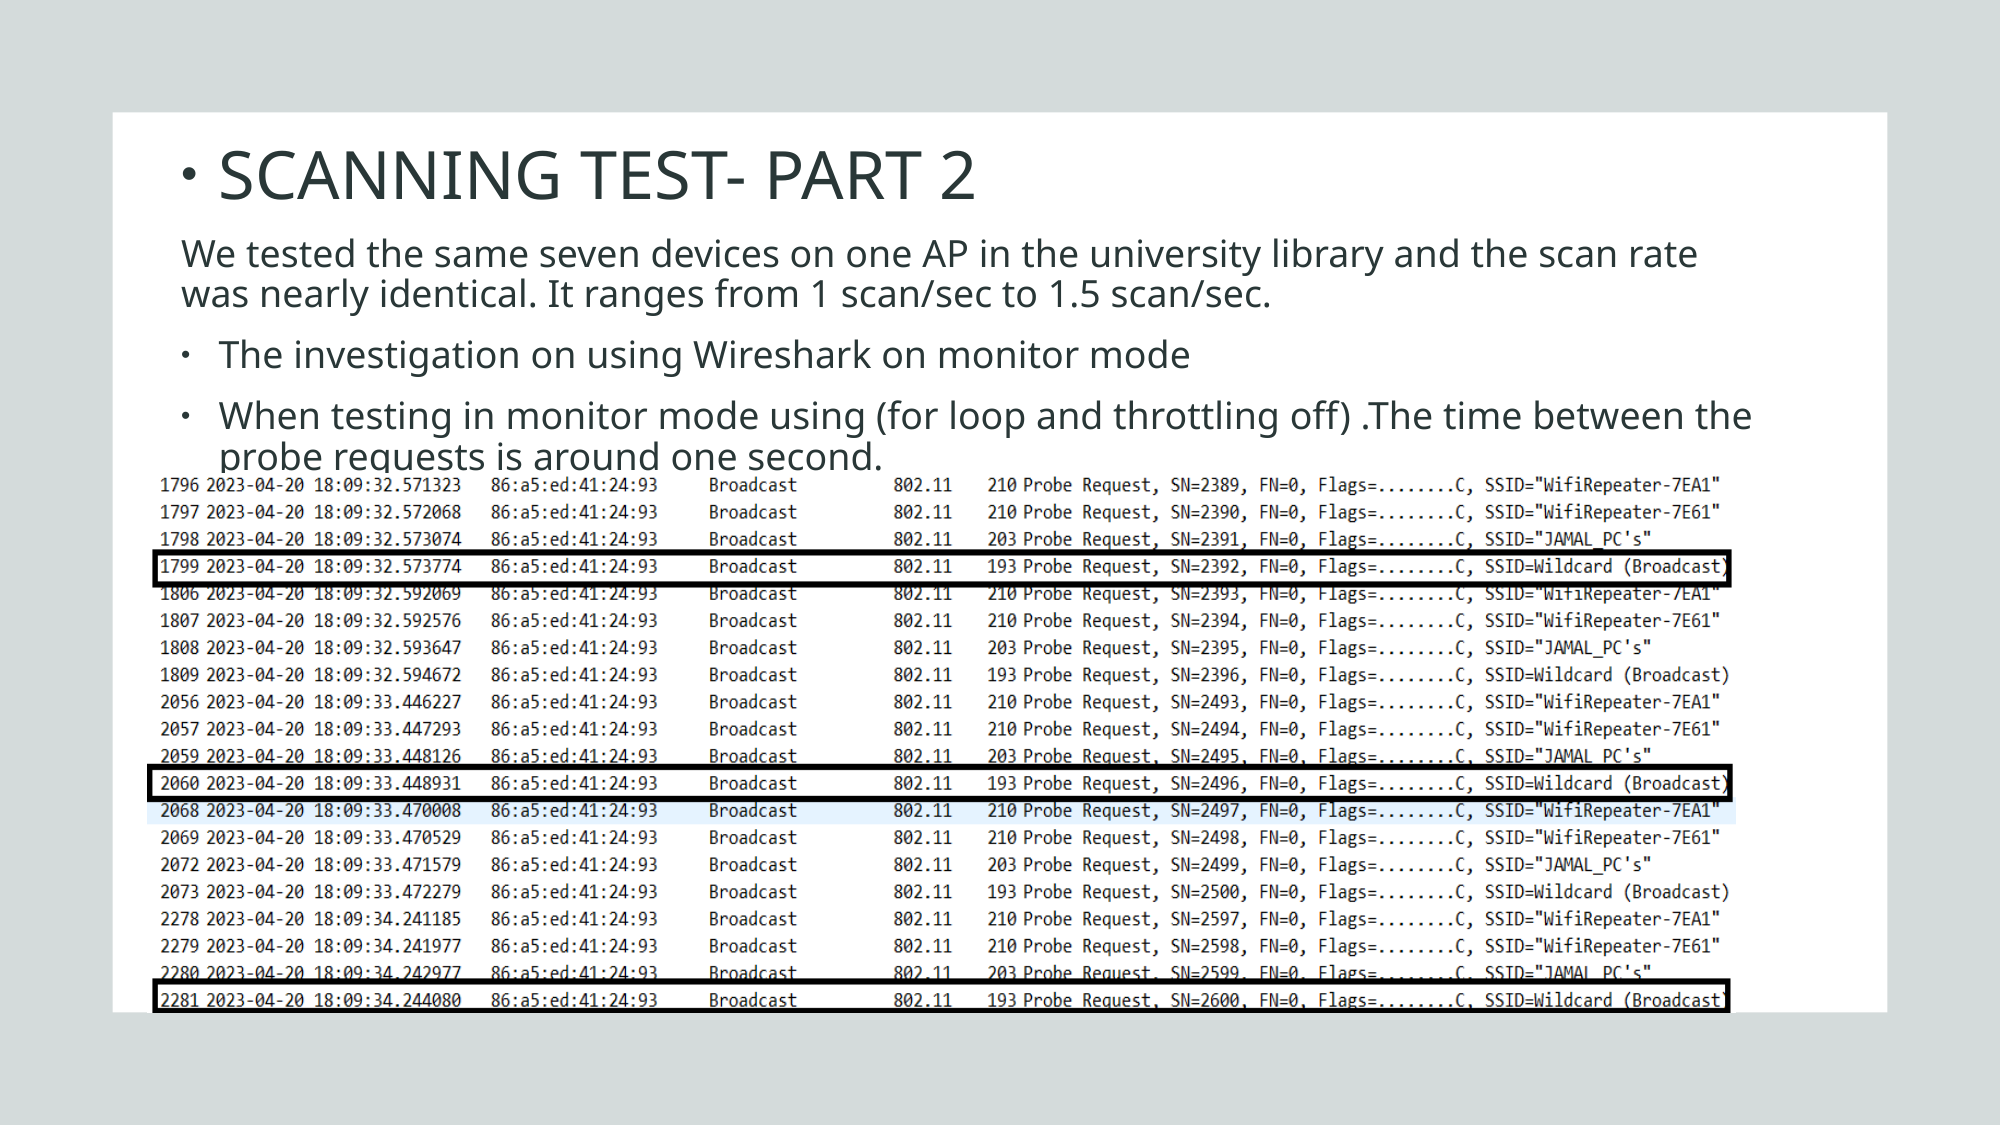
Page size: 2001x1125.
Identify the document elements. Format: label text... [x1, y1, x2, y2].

picture [147, 473, 1736, 1013]
text_box [0, 0, 2000, 1125]
text_box [111, 111, 1888, 1013]
list SCANNING TEST- PART 2 We tested the same seven devices on one AP in the university library and the scan rate was nearly identical. It ranges from 1 scan/sec to 1.5 scan/sec. The investigation on using Wireshark on monitor mode When testing in monitor mode using (for loop and throttling off) .The time between the probe requests is around one second. [166, 134, 1782, 948]
